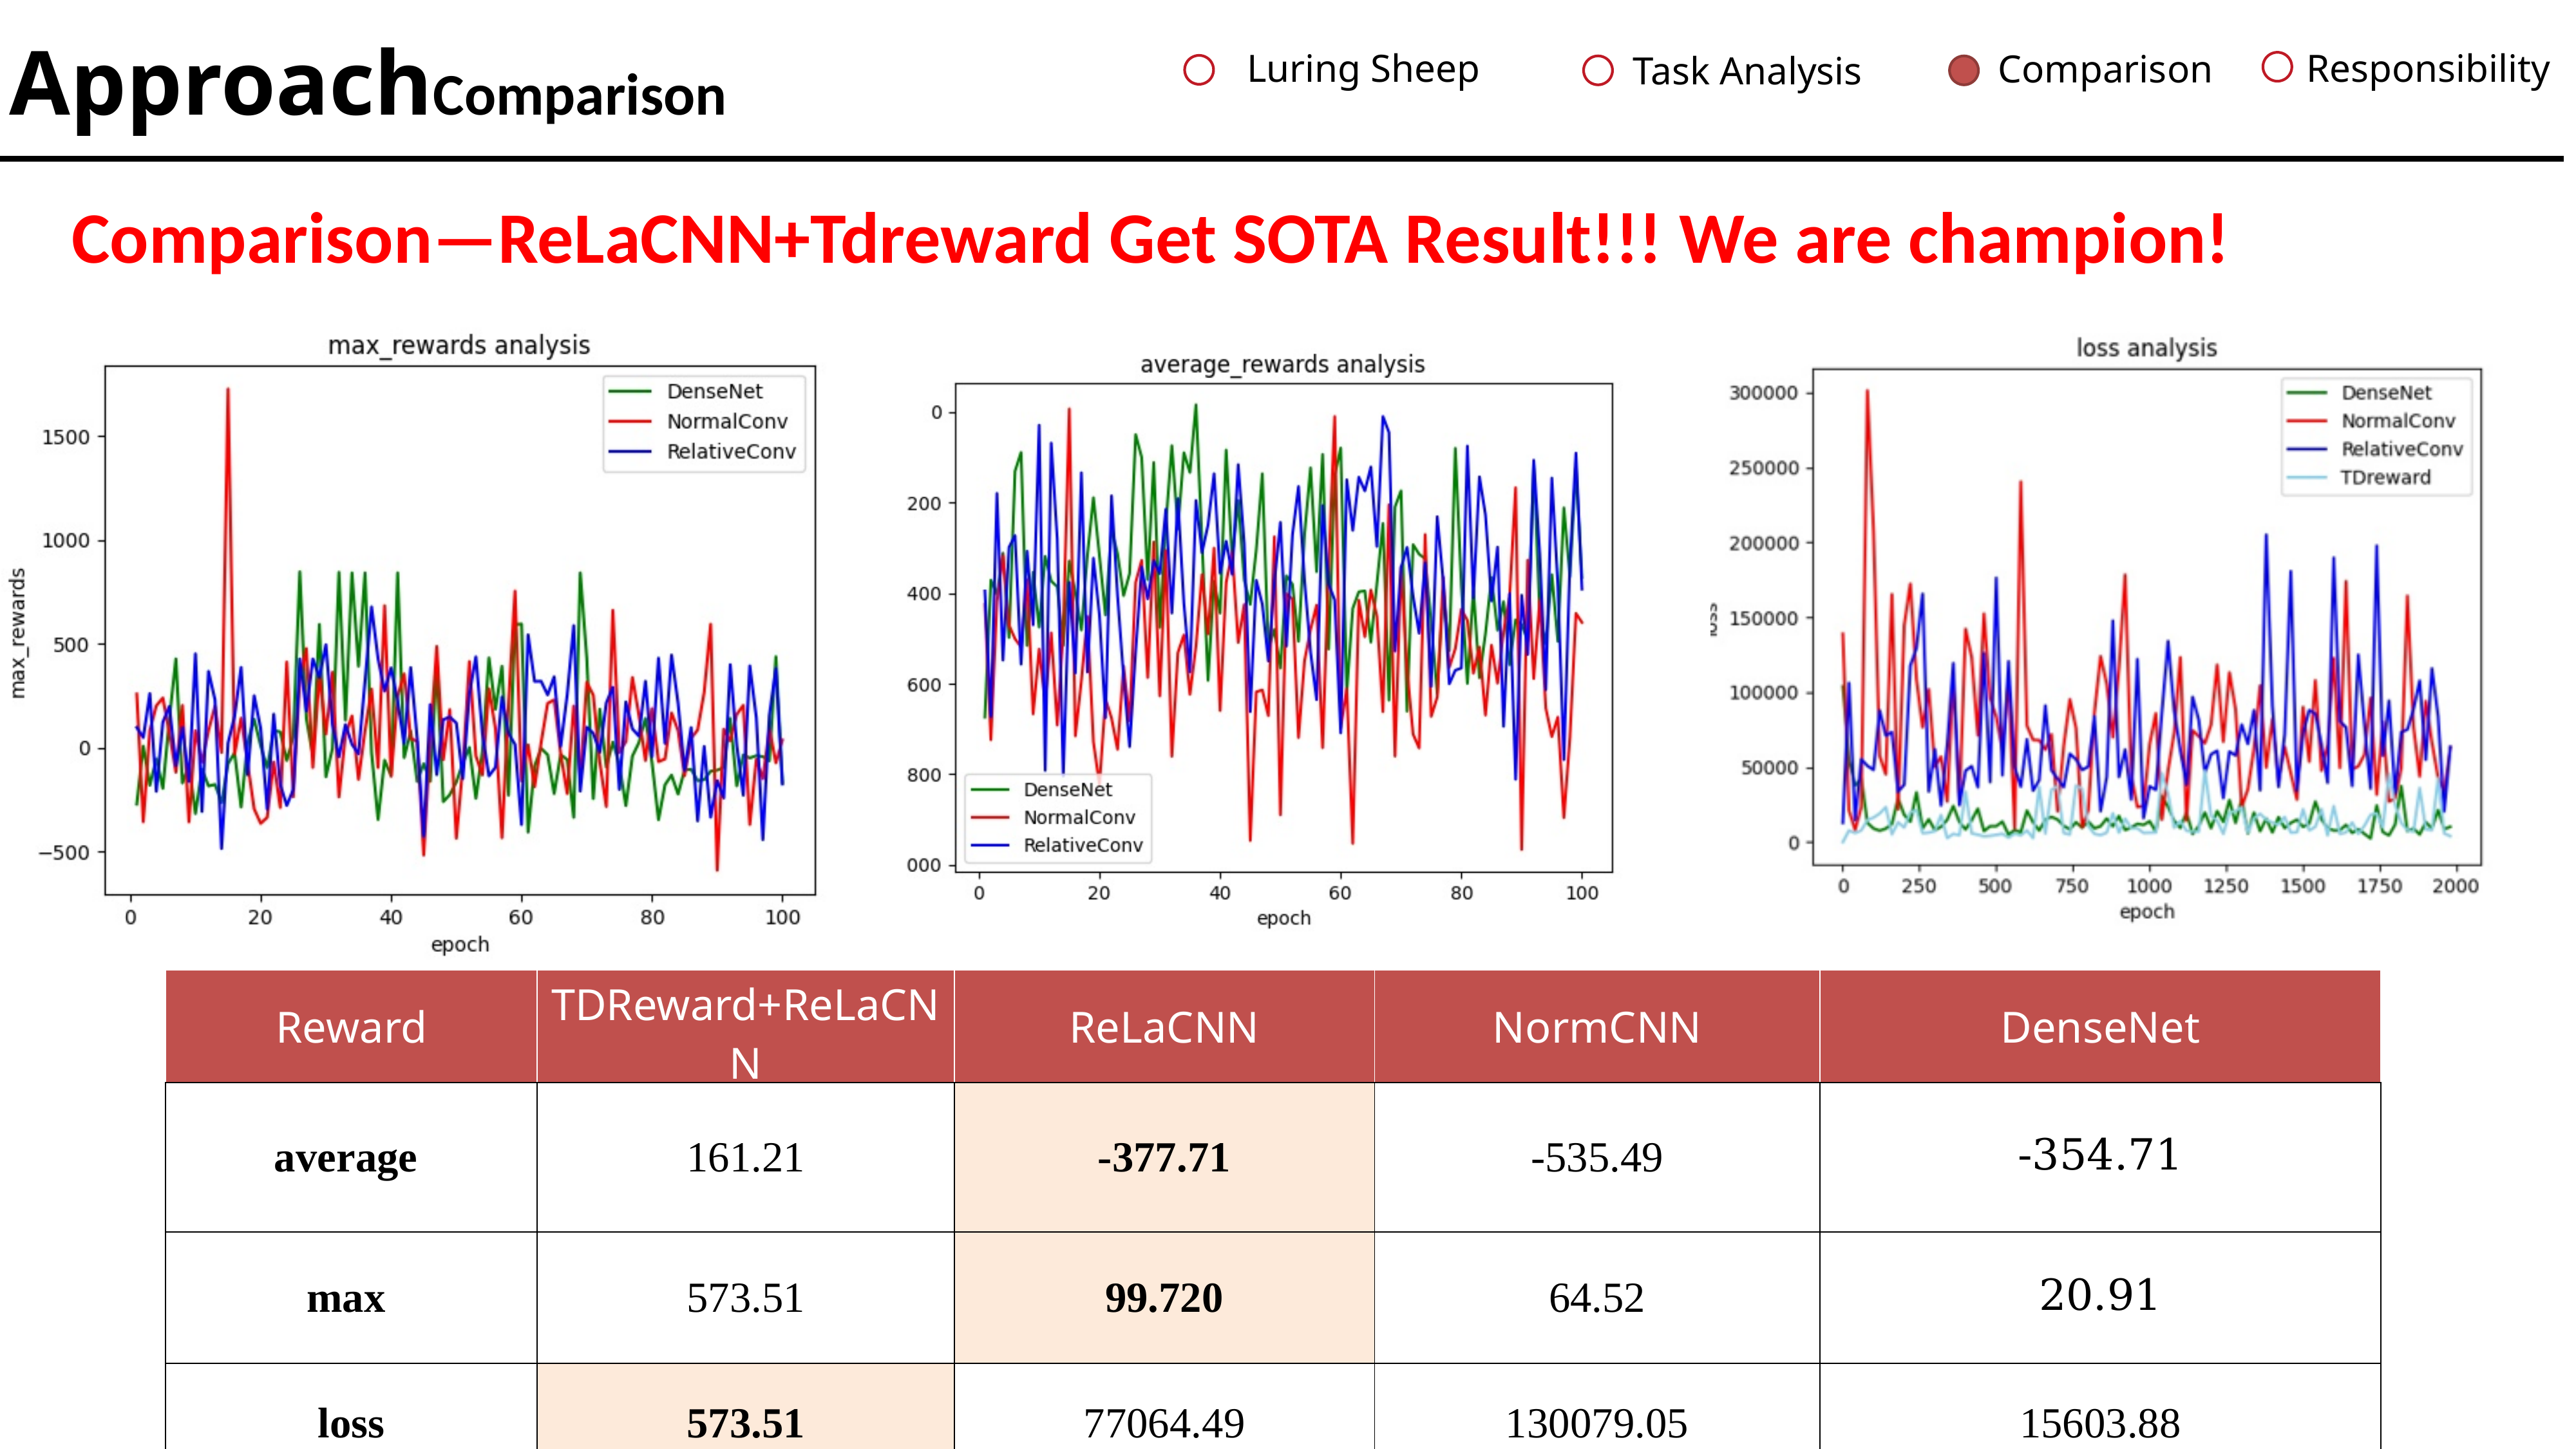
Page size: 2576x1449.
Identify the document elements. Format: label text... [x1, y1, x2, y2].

table_cell 573.51 [538, 1364, 954, 1449]
table_header ReLaCNN [955, 971, 1374, 1082]
text_box [1183, 53, 1215, 86]
picture [1710, 324, 2515, 929]
text_box [2261, 51, 2293, 83]
table_header Reward [166, 975, 536, 1082]
text_box Comparison [1989, 41, 2253, 95]
text_box Luring Sheep [1237, 39, 1519, 95]
picture [0, 283, 1697, 971]
text_box Comparison—ReLaCNN+Tdreward Get SOTA Result!!! We are champion! [62, 185, 2242, 283]
table_cell max [166, 1233, 536, 1363]
table_cell 77064.49 [955, 1364, 1374, 1449]
table_cell 15603.88 [1821, 1364, 2380, 1449]
table_cell 573.51 [538, 1233, 954, 1363]
text_box Task Analysis [1623, 42, 1906, 97]
table_cell loss [166, 1364, 536, 1449]
table_cell 20.91 [1821, 1233, 2380, 1363]
table_cell 99.720 [955, 1233, 1374, 1363]
text_box ApproachComparison [0, 21, 897, 138]
table_cell -535.49 [1375, 1083, 1819, 1231]
table_cell 130079.05 [1375, 1364, 1819, 1449]
table_header DenseNet [1821, 971, 2380, 1082]
table_cell -377.71 [955, 1083, 1374, 1231]
table_cell -354.71 [1821, 1083, 2380, 1231]
table_cell 64.52 [1375, 1233, 1819, 1363]
table_header NormCNN [1375, 971, 1819, 1082]
table_header TDReward+ReLaCNN [538, 971, 954, 1082]
table_cell average [166, 1083, 536, 1231]
text_box [1948, 54, 1980, 86]
table_cell 161.21 [538, 1083, 954, 1231]
text_box Responsibility [2297, 40, 2569, 95]
text_box [1582, 54, 1614, 86]
